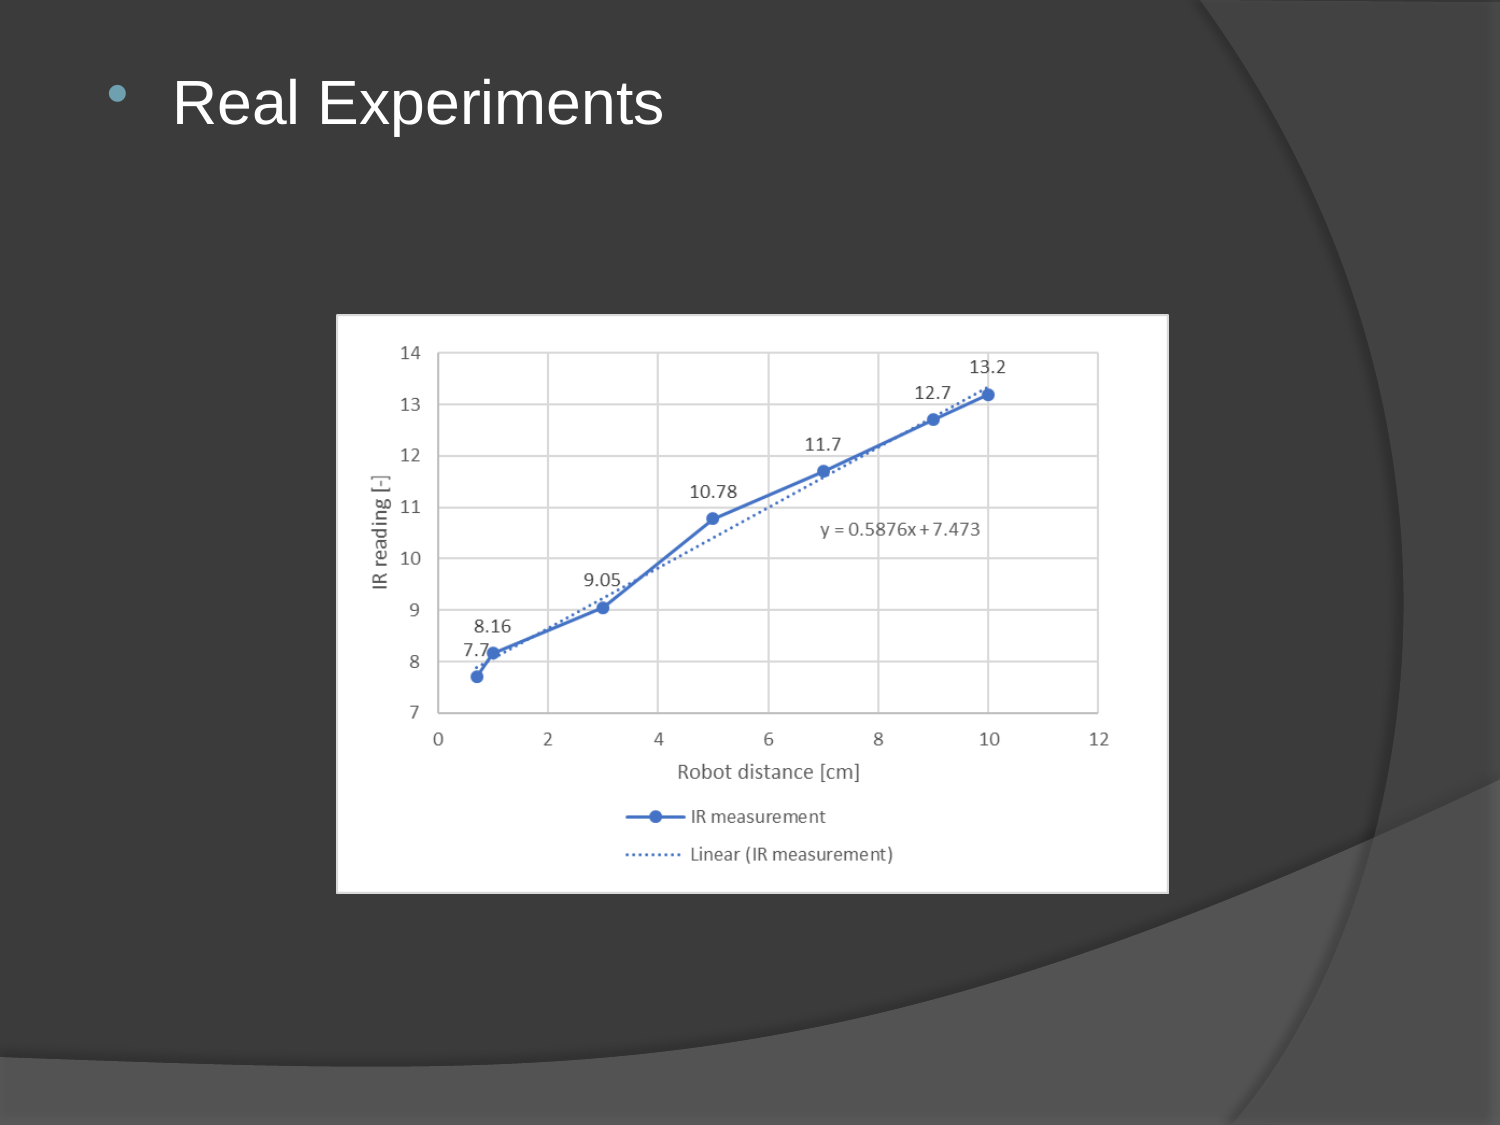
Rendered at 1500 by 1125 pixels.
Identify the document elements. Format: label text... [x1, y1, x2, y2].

list Real Experiments [88, 54, 1314, 797]
picture [336, 314, 1169, 894]
